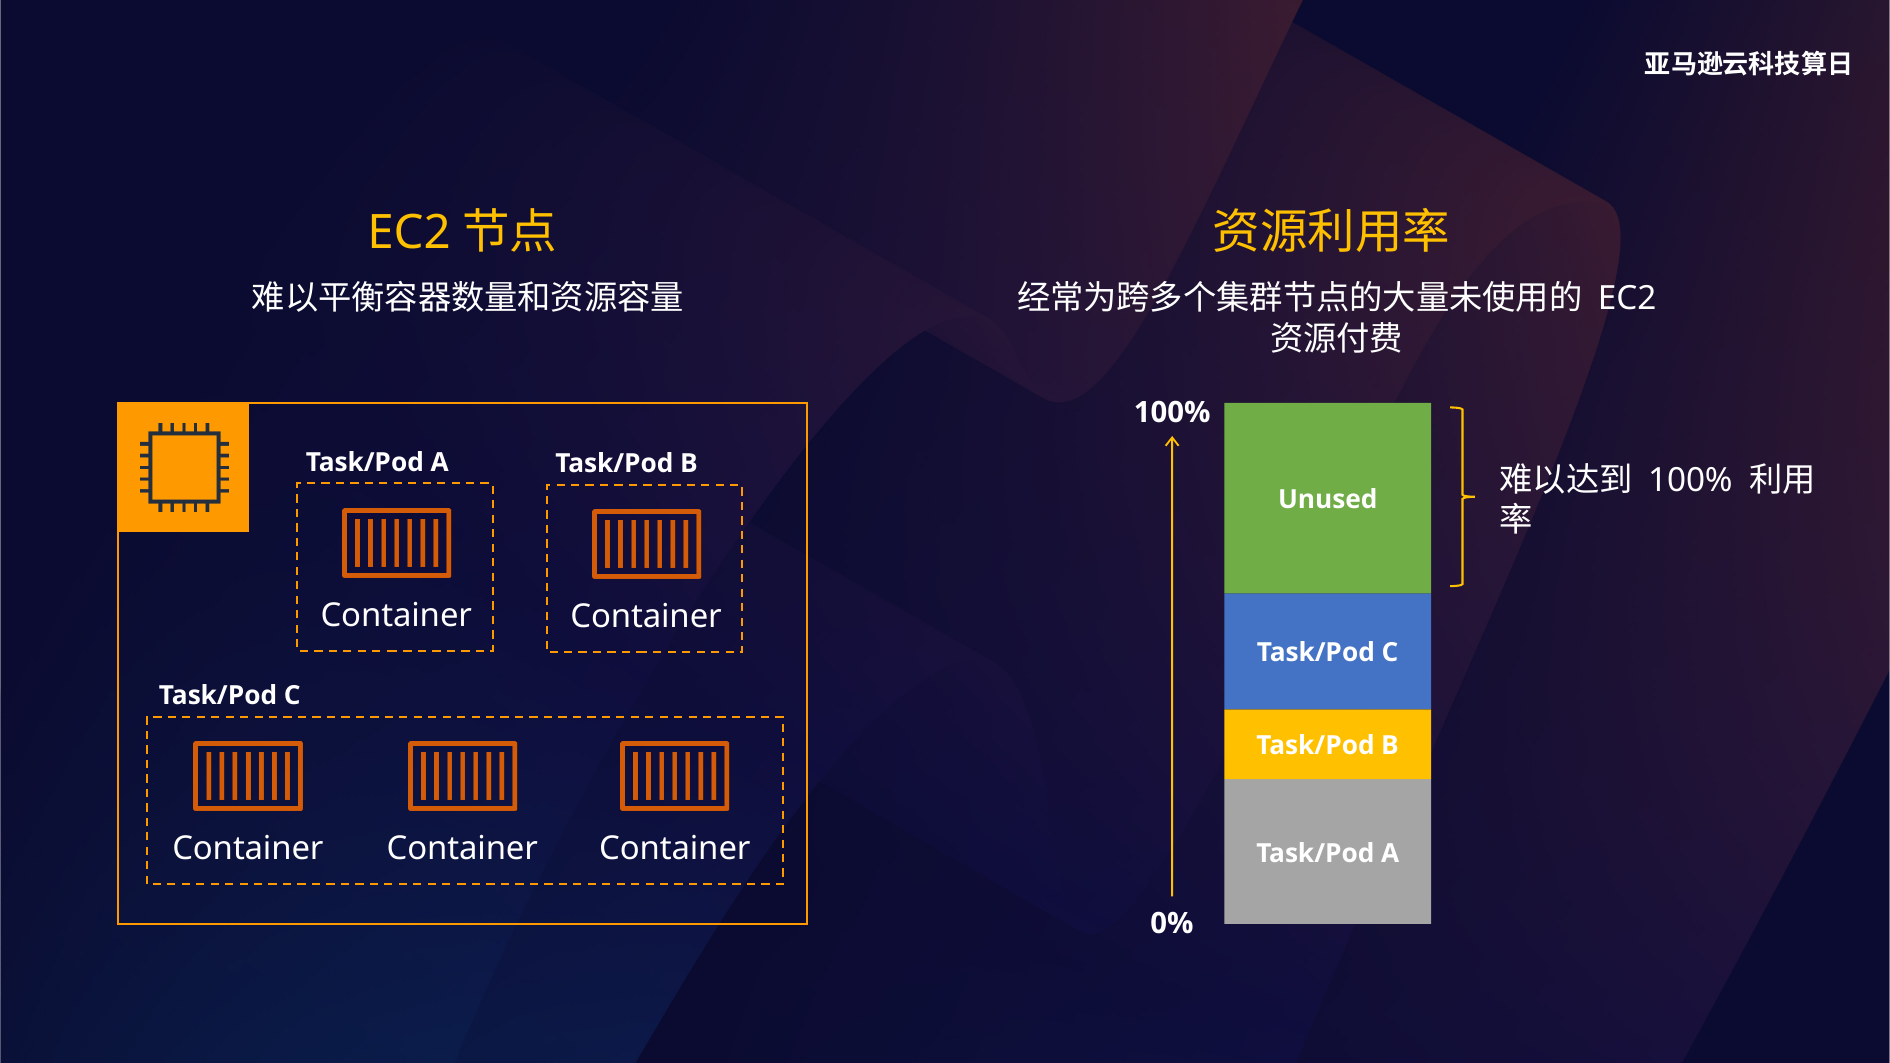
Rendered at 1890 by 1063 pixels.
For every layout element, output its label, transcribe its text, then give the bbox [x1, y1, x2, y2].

text_box [1450, 406, 1475, 588]
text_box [308, 716, 521, 875]
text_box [94, 716, 308, 875]
text_box [546, 643, 743, 653]
text_box 难以平衡容器数量和资源容量 [123, 269, 813, 324]
text_box Task/Pod A [1224, 780, 1432, 925]
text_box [521, 716, 829, 875]
text_box 0% [1130, 896, 1214, 947]
text_box [296, 642, 494, 652]
text_box Task/Pod C [144, 670, 316, 716]
text_box Unused [1224, 402, 1432, 594]
text_box Task/Pod A [291, 437, 484, 483]
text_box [242, 483, 550, 642]
text_box [117, 402, 808, 716]
text_box [146, 875, 784, 885]
text_box Task/Pod C [1224, 594, 1432, 710]
text_box Task/Pod B [540, 439, 737, 484]
picture [0, 0, 1890, 1063]
text_box EC2节点 [118, 193, 807, 266]
text_box 资源利用率 [986, 193, 1676, 266]
text_box 难以达到 100% 利用率 [1484, 450, 1834, 546]
text_box [117, 875, 808, 925]
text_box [492, 484, 800, 643]
text_box 经常为跨多个集群节点的大量未使用的 EC2 资源付费 [992, 269, 1682, 364]
text_box Task/Pod B [1224, 710, 1432, 780]
text_box 100% [1117, 385, 1228, 436]
